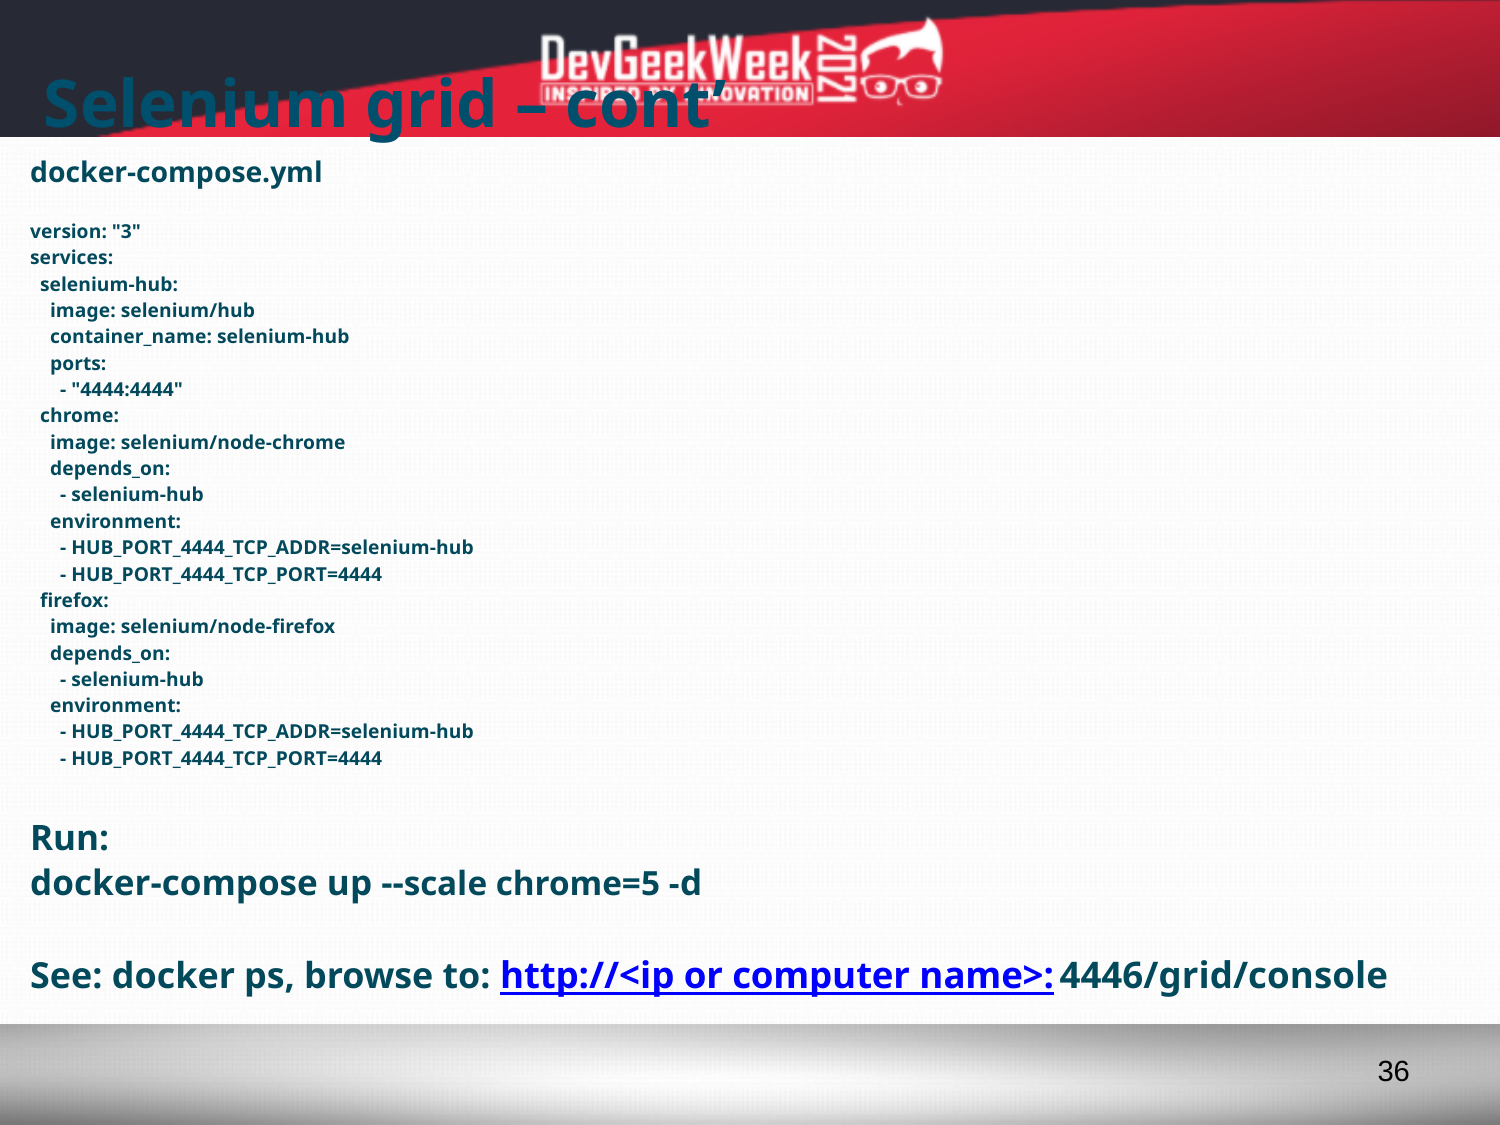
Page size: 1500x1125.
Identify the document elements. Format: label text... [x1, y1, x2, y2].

slide_number 36 [1359, 1039, 1426, 1104]
list docker-compose.yml version: "3" services: selenium-hub: image: selenium/hub container_name: selenium-hub ports: - "4444:4444" chrome: image: selenium/node-chrome depends_on: - selenium-hub environment: - HUB_PORT_4444_TCP_ADDR=selenium-hub - HUB_PORT_4444_TCP_PORT=4444 firefox: image: selenium/node-firefox depends_on: - selenium-hub environment: - HUB_PORT_4444_TCP_ADDR=selenium-hub - HUB_PORT_4444_TCP_PORT=4444 Run: docker-compose up --scale chrome=5 -d See: docker ps, browse to: http://<ip or computer name>:4446/grid/console [14, 138, 1476, 1034]
title Selenium grid – cont’ [0, 43, 971, 235]
picture [0, 0, 1500, 1125]
